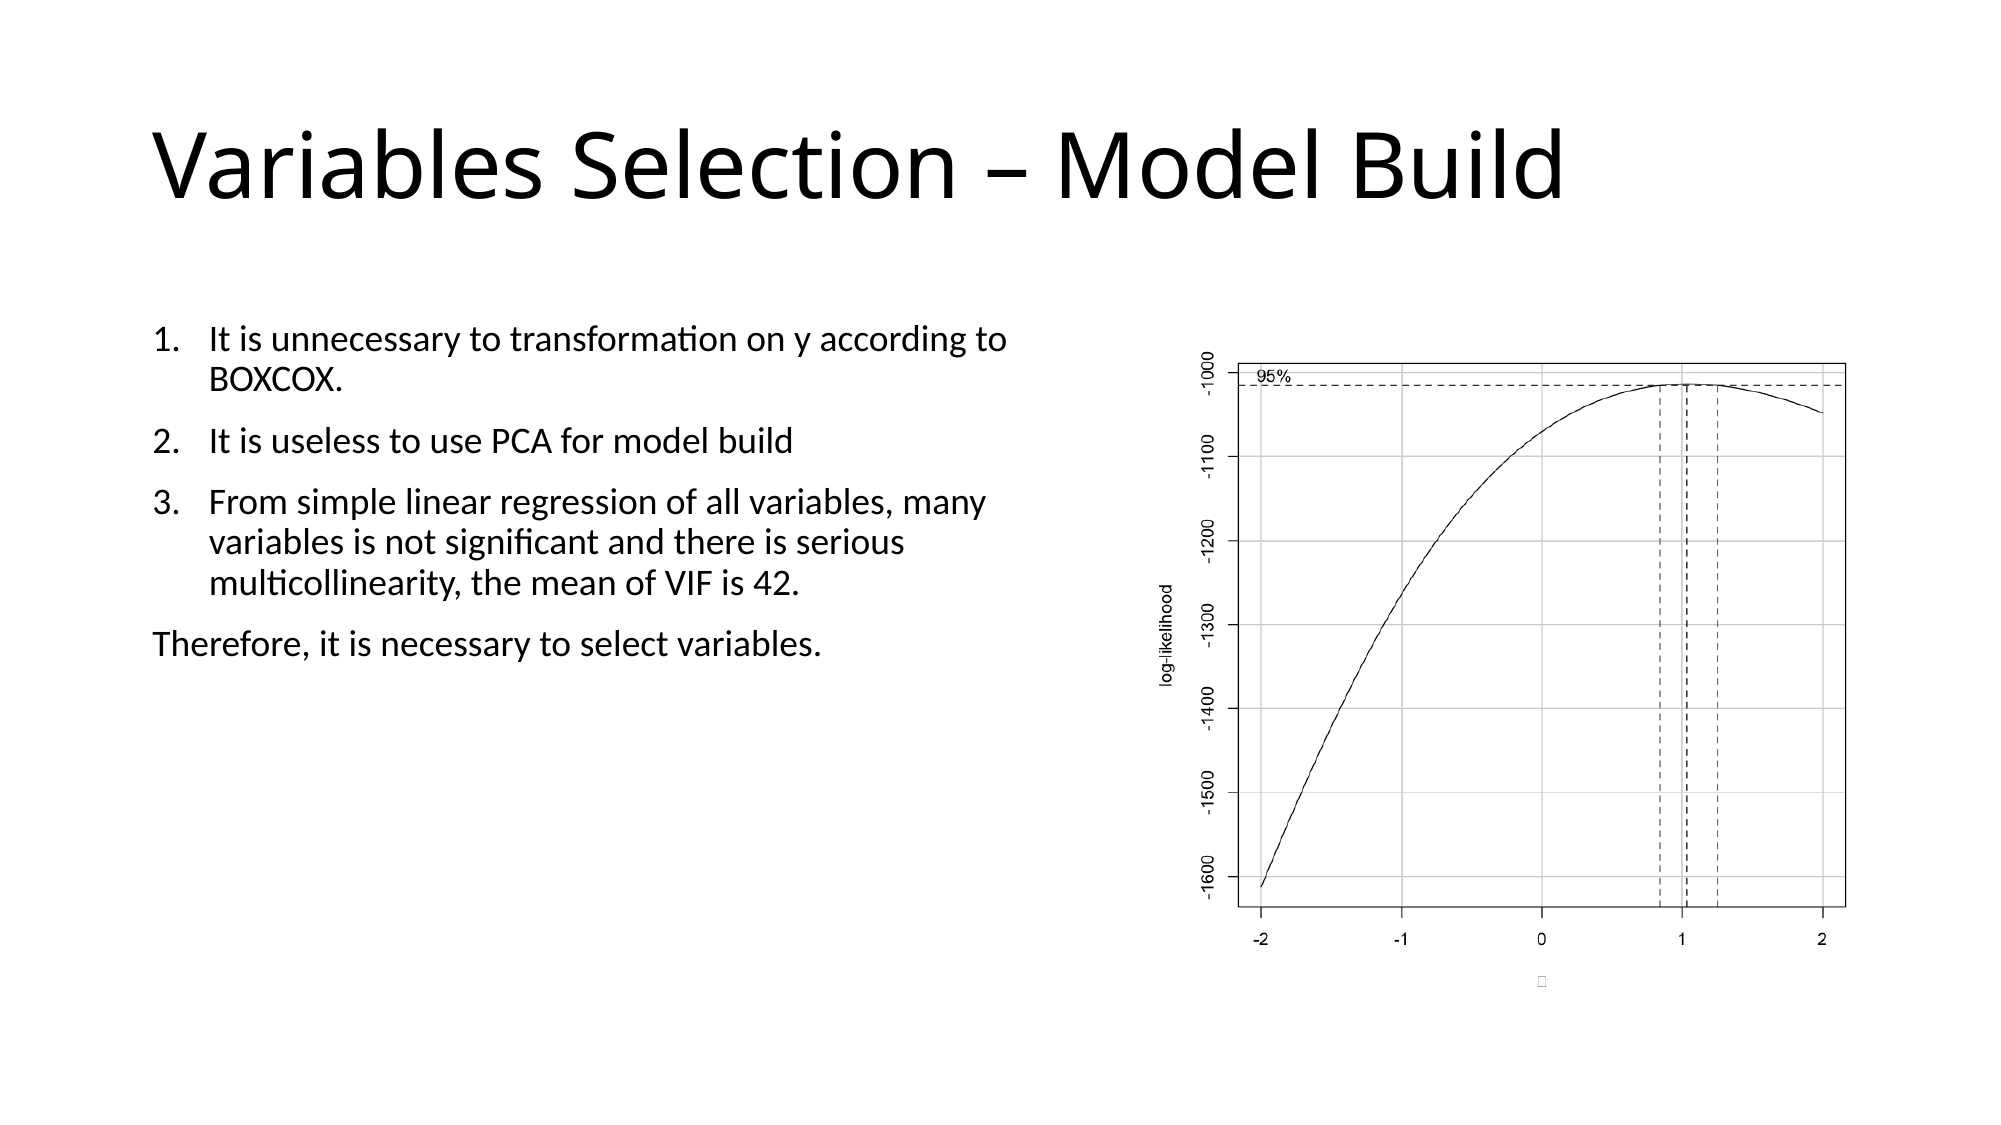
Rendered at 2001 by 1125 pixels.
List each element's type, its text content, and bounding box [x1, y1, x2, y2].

text_box It is unnecessary to transformation on y according to BOXCOX. It is useless to use PCA for model build From simple linear regression of all variables, many variables is not significant and there is serious multicollinearity, the mean of VIF is 42. Therefore, it is necessary to select variables. [137, 311, 1124, 1026]
title Variables Selection – Model Build [137, 59, 1863, 278]
picture [1152, 277, 1889, 1014]
